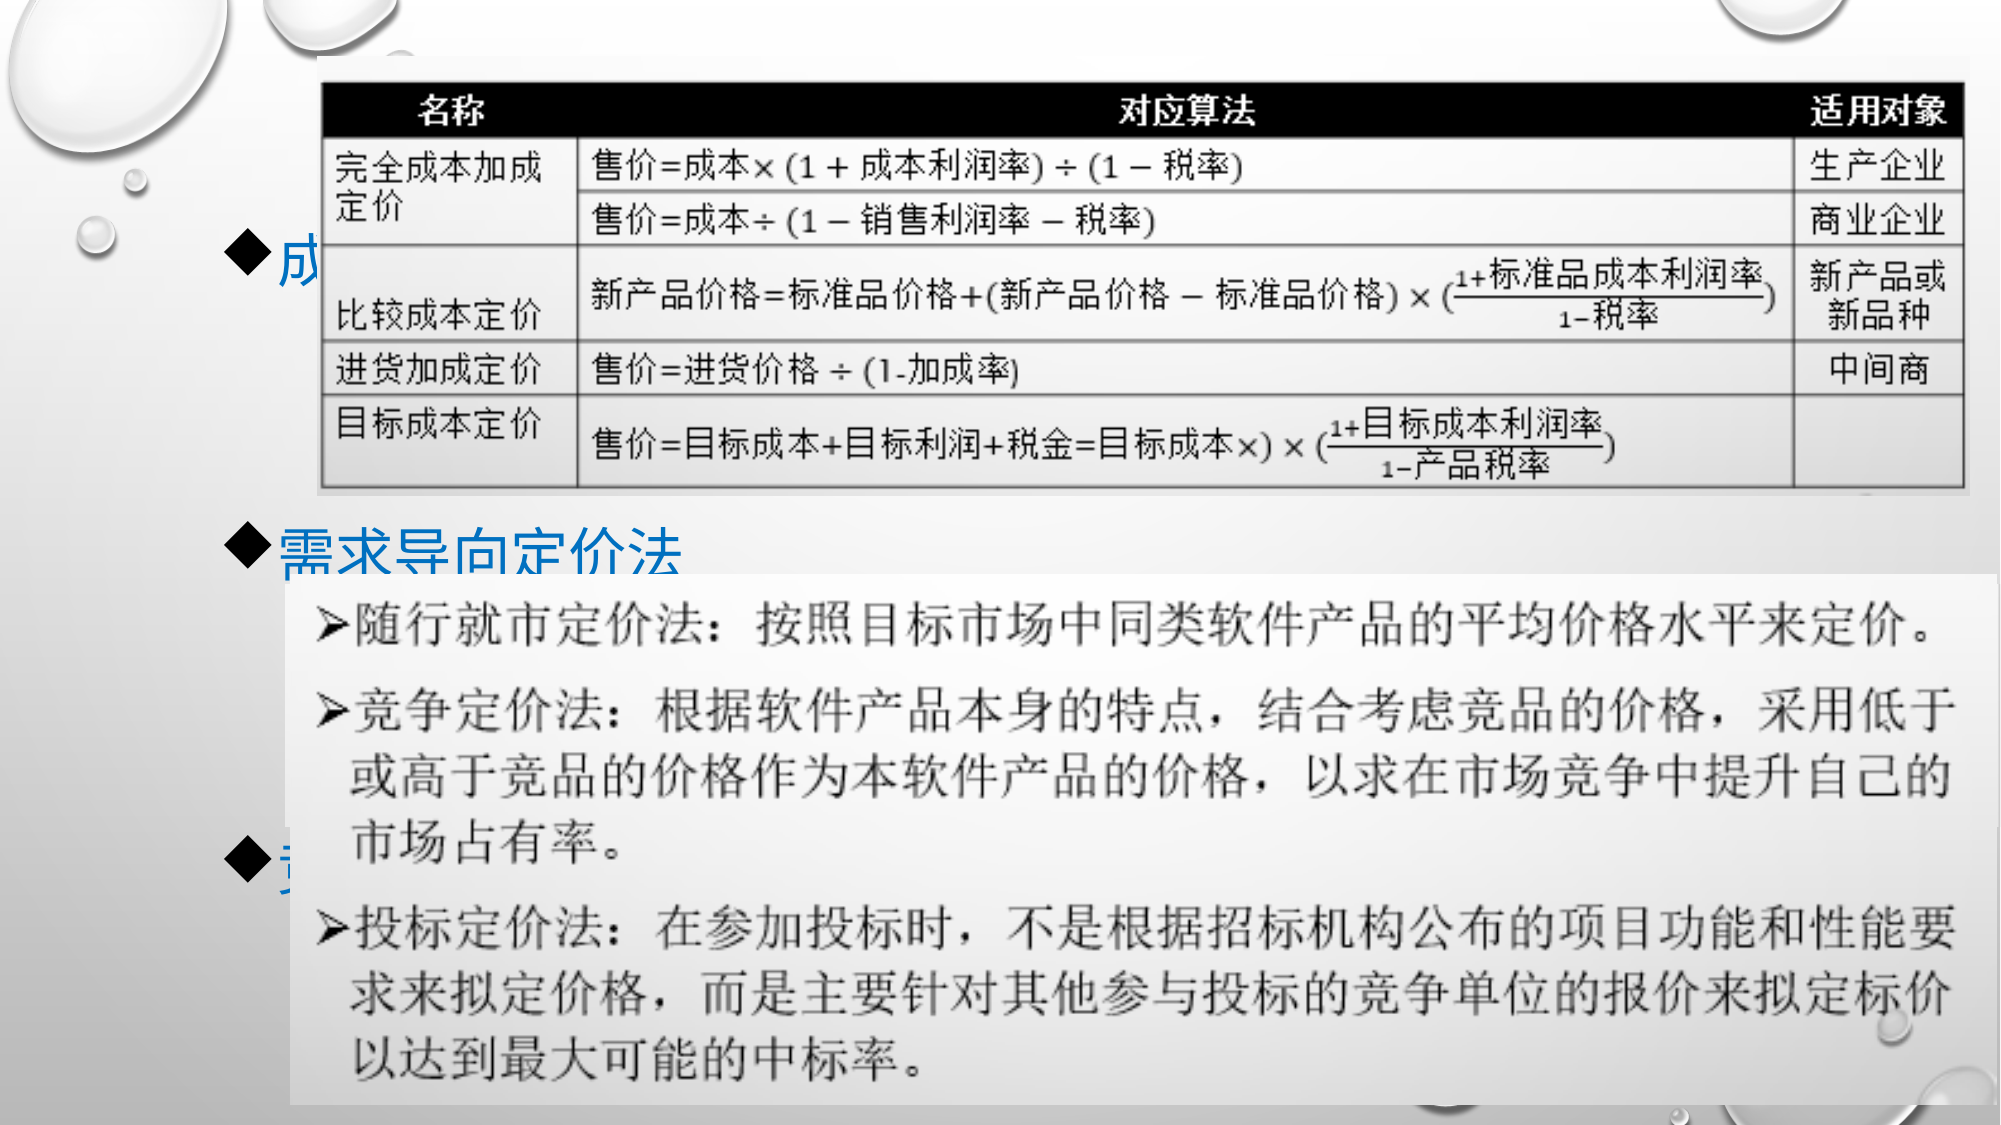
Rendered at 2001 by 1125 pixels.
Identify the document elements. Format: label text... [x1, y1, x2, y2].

text_box 成本导向定价法 需求导向定价法 竞争导向定价法 [204, 203, 1796, 1103]
title 软件产品的定价方法 [114, 81, 317, 171]
picture [0, 0, 2001, 1125]
